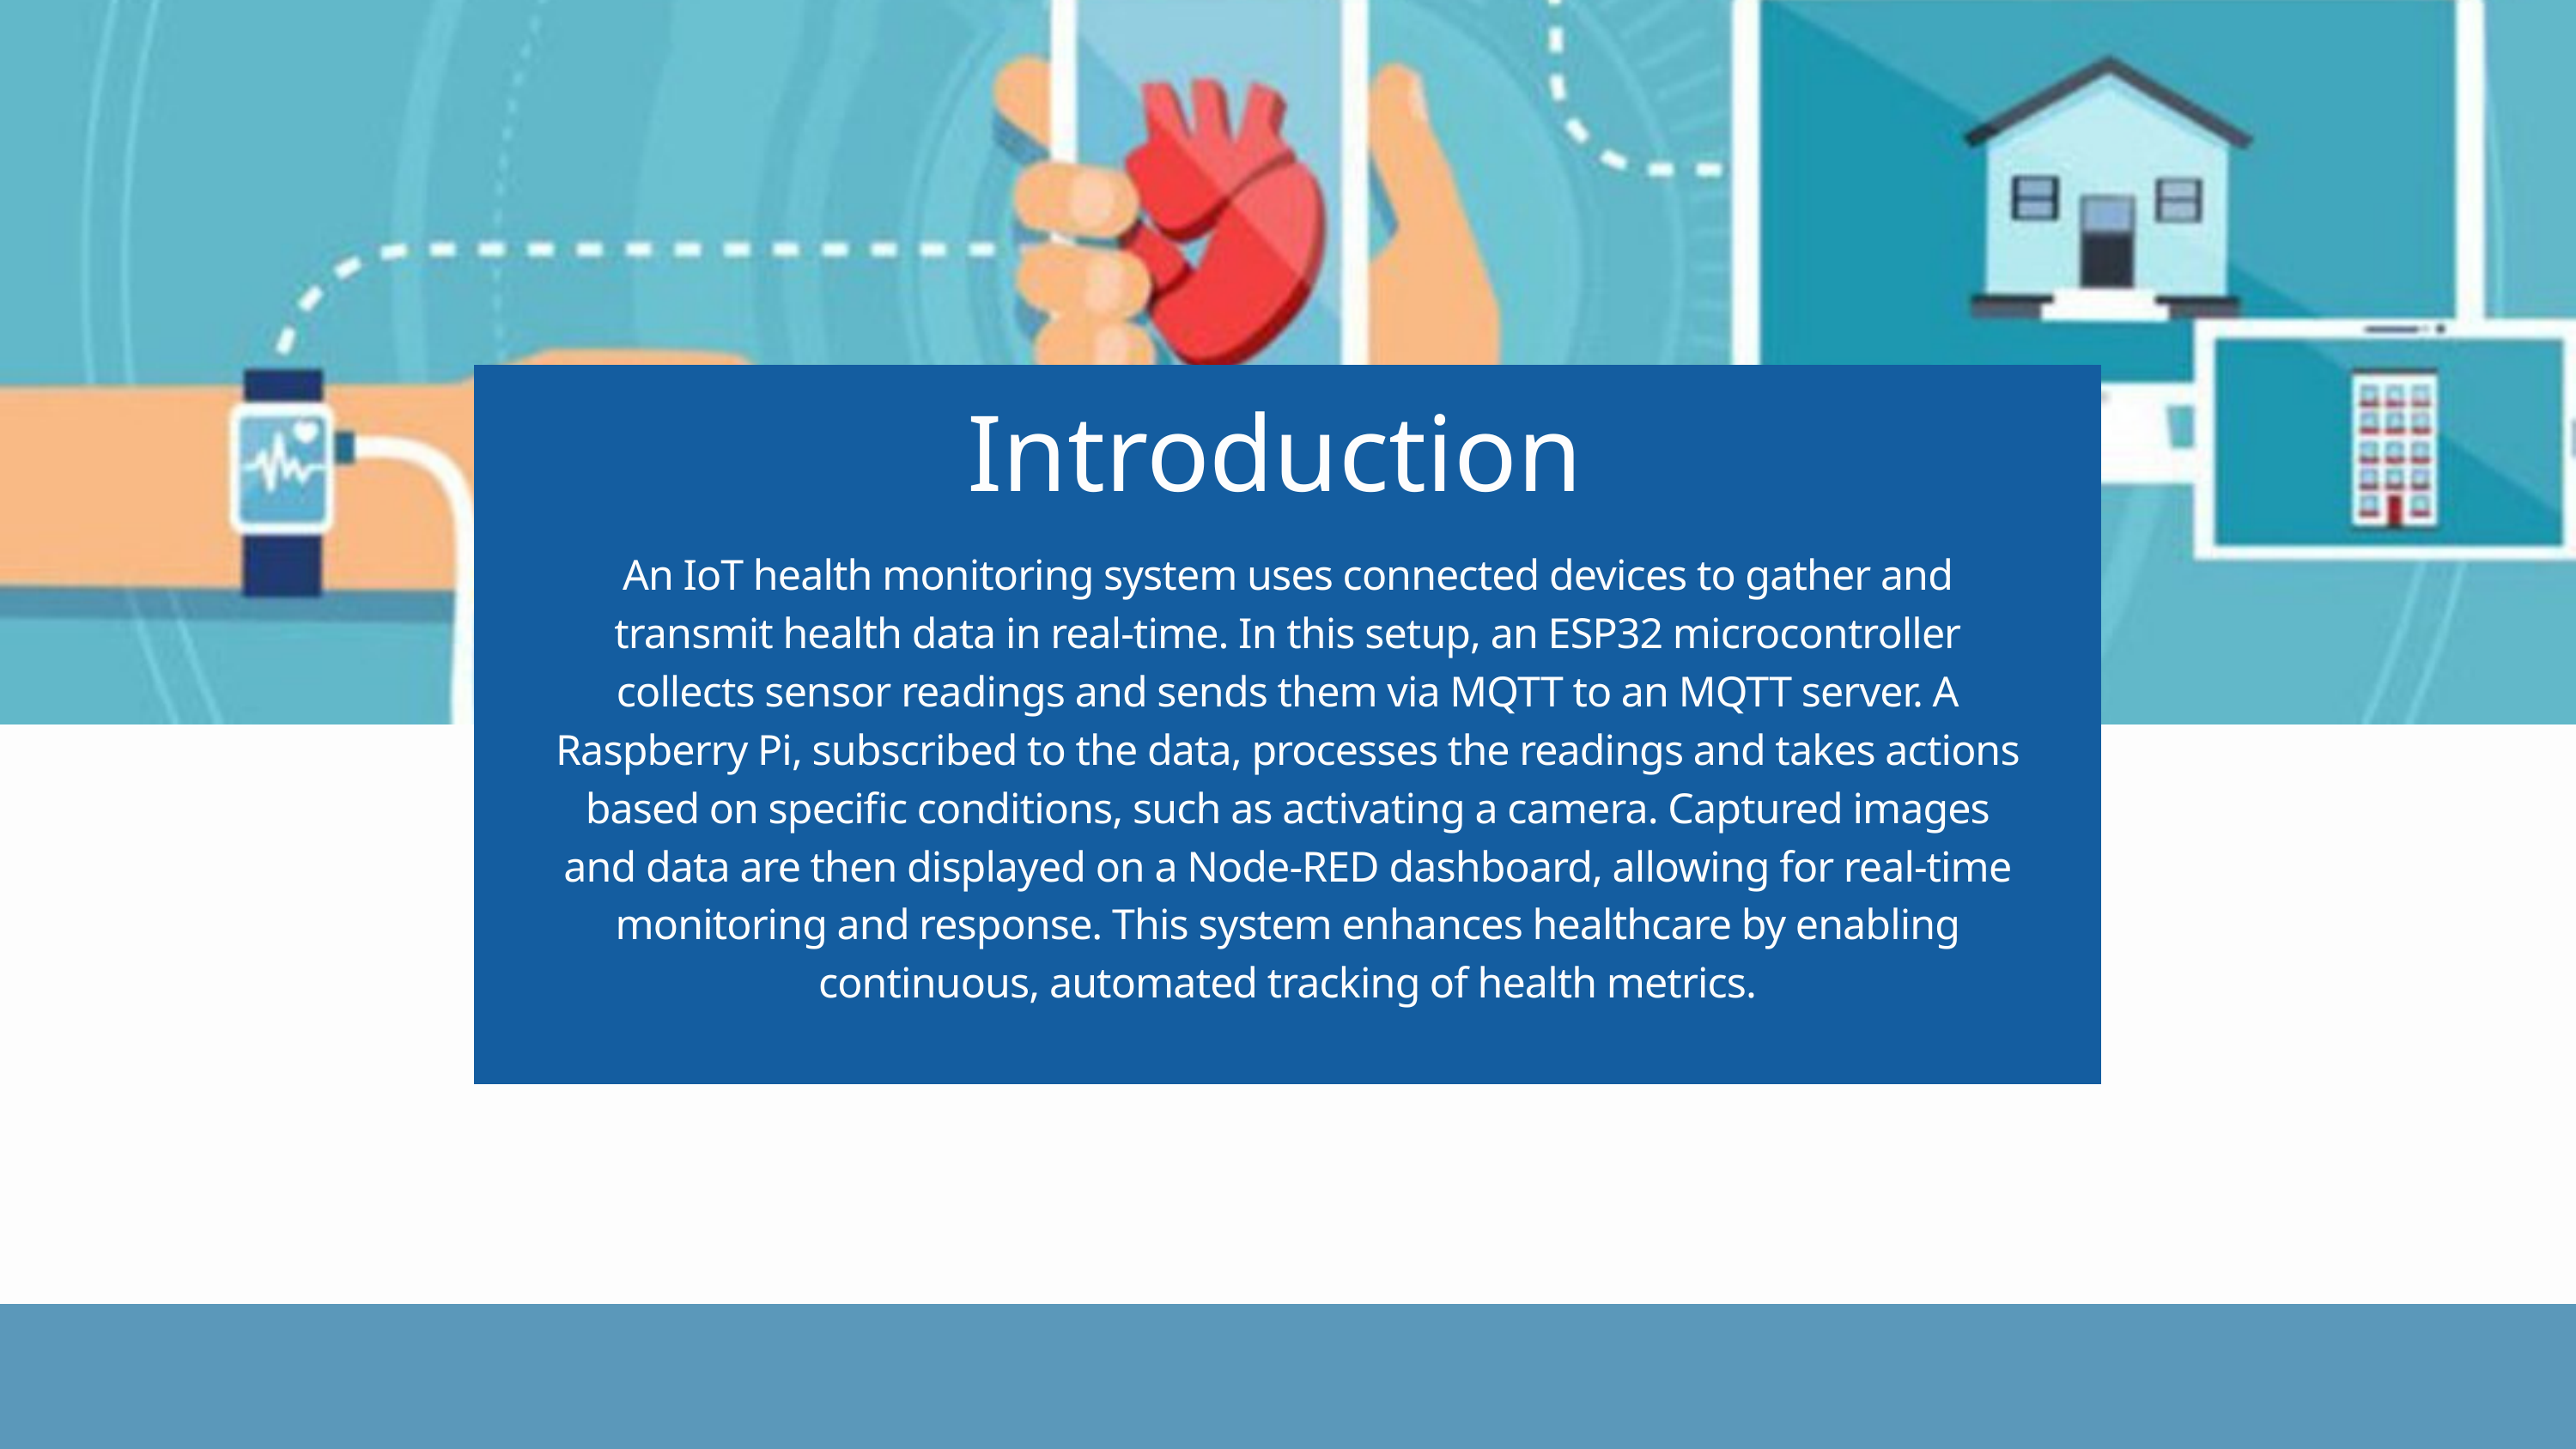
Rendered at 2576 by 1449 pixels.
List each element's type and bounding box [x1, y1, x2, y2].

text_box [0, 0, 2576, 724]
text_box [0, 1303, 2576, 1449]
text_box [474, 364, 2102, 1084]
